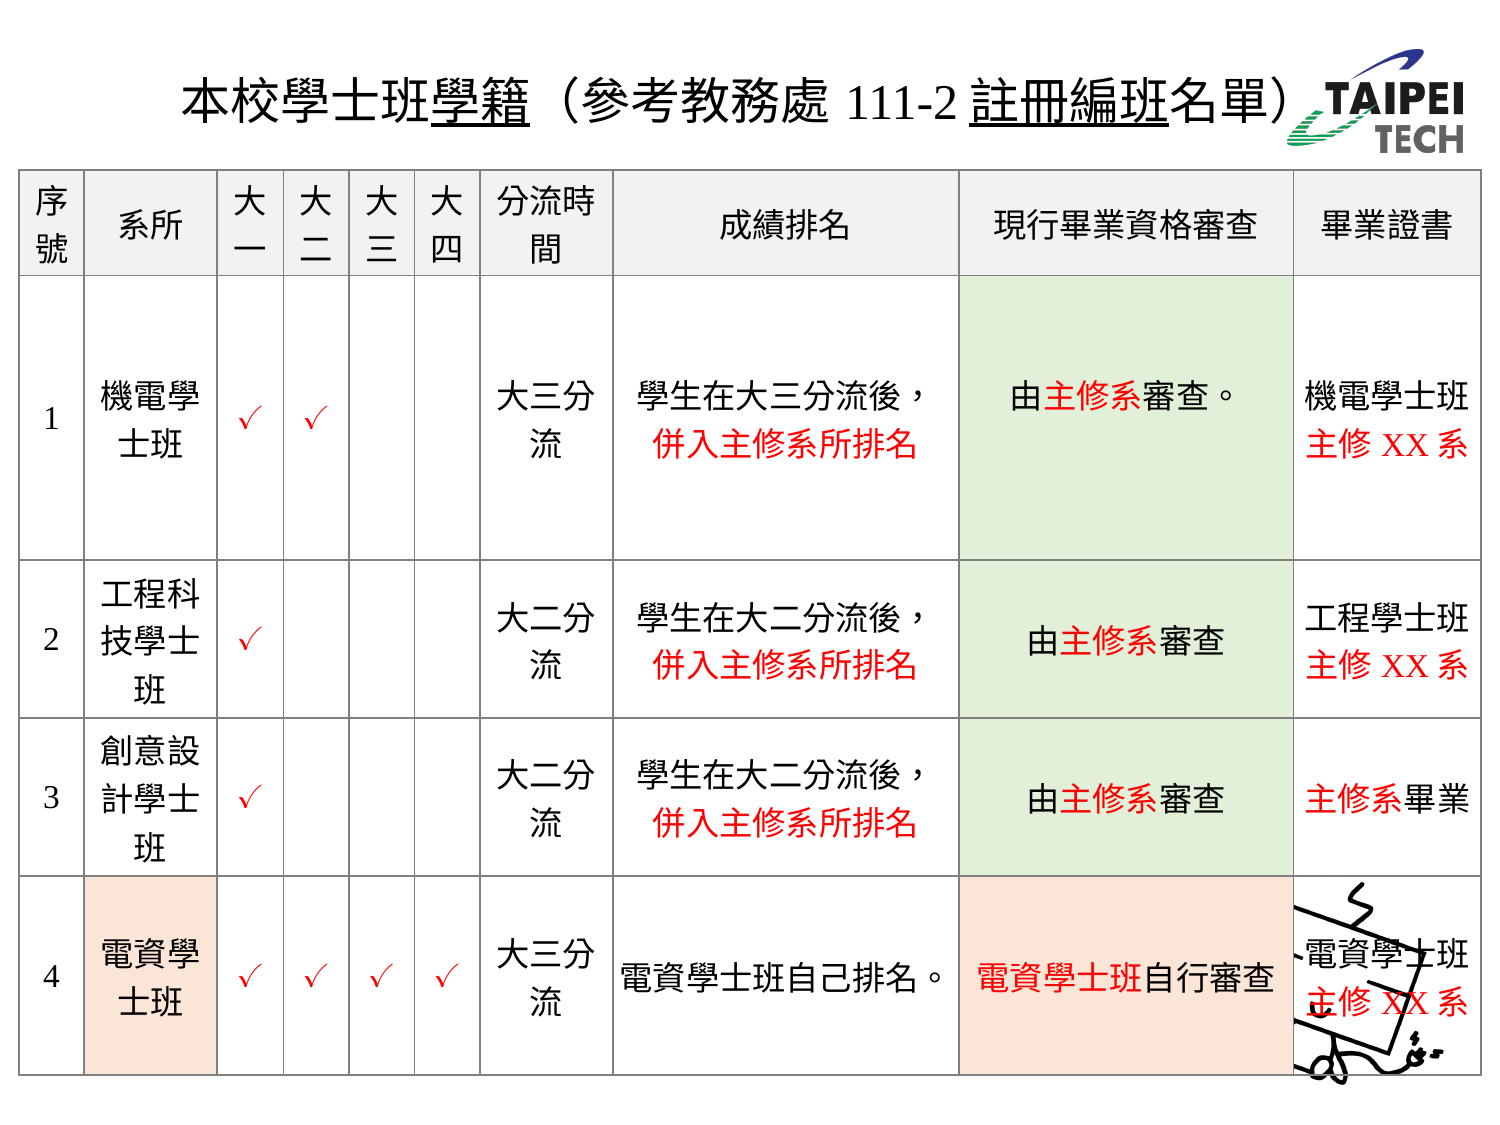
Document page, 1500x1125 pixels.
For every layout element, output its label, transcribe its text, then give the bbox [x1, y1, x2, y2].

table_cell 大二分流 [481, 719, 612, 875]
table_cell ✓ [218, 719, 283, 875]
table_cell 成績排名 [614, 171, 958, 275]
table_cell 主修系畢業 [1294, 719, 1480, 875]
table_cell 由主修系審查。 [960, 276, 1293, 559]
table_cell 大一 [218, 171, 283, 275]
table_cell 系所 [85, 171, 216, 275]
table_cell [350, 719, 414, 875]
table_cell 機電學士班 主修XX系 [1294, 276, 1480, 559]
table_cell 2 [20, 561, 83, 717]
table_cell [350, 561, 414, 717]
table_cell 工程科技學士班 [85, 561, 216, 717]
table_cell ✓ [284, 276, 348, 559]
table_cell ✓ [350, 877, 414, 1074]
picture [1287, 49, 1463, 153]
table_cell 電資學士班 [85, 877, 216, 1074]
table_cell 機電學士班 [85, 276, 216, 559]
table_cell [415, 561, 479, 717]
table_cell 創意設計學士班 [85, 719, 216, 875]
picture [1308, 1076, 1434, 1116]
table_header 本校學士班學籍（參考教務處111-2註冊編班名單） [20, 26, 1480, 169]
table_cell [415, 276, 479, 559]
table_cell [350, 276, 414, 559]
table_cell 學生在大三分流後， 併入主修系所排名 [614, 276, 958, 559]
table_cell 學生在大二分流後， 併入主修系所排名 [614, 561, 958, 717]
table_cell 4 [20, 877, 83, 1074]
table_cell 3 [20, 719, 83, 875]
table_cell ✓ [218, 877, 283, 1074]
table_cell 電資學士班自己排名。 [614, 877, 958, 1074]
table_cell ✓ [218, 561, 283, 717]
table_cell 大三分流 [481, 276, 612, 559]
table_cell 1 [20, 276, 83, 559]
table_cell 大二分流 [481, 561, 612, 717]
table_cell [284, 561, 348, 717]
table_cell 大四 [415, 171, 479, 275]
table_cell 電資學士班 主修XX系 [1294, 877, 1480, 1074]
table_cell [284, 719, 348, 875]
table_cell ✓ [284, 877, 348, 1074]
table_cell 畢業證書 [1294, 171, 1480, 275]
table_cell 大二 [284, 171, 348, 275]
table_cell 學生在大二分流後， 併入主修系所排名 [614, 719, 958, 875]
table_cell 分流時間 [481, 171, 612, 275]
table_cell ✓ [415, 877, 479, 1074]
table_cell 大三 [350, 171, 414, 275]
picture [1482, 925, 1487, 941]
table_cell 電資學士班自行審查 [960, 877, 1293, 1074]
table_cell 現行畢業資格審查 [960, 171, 1293, 275]
table_cell 工程學士班 主修XX系 [1294, 561, 1480, 717]
table_cell 大三分流 [481, 877, 612, 1074]
table_cell 序號 [20, 171, 83, 275]
table_cell ✓ [218, 276, 283, 559]
table_cell [415, 719, 479, 875]
table_cell 由主修系審查 [960, 719, 1293, 875]
table_cell 由主修系審查 [960, 561, 1293, 717]
